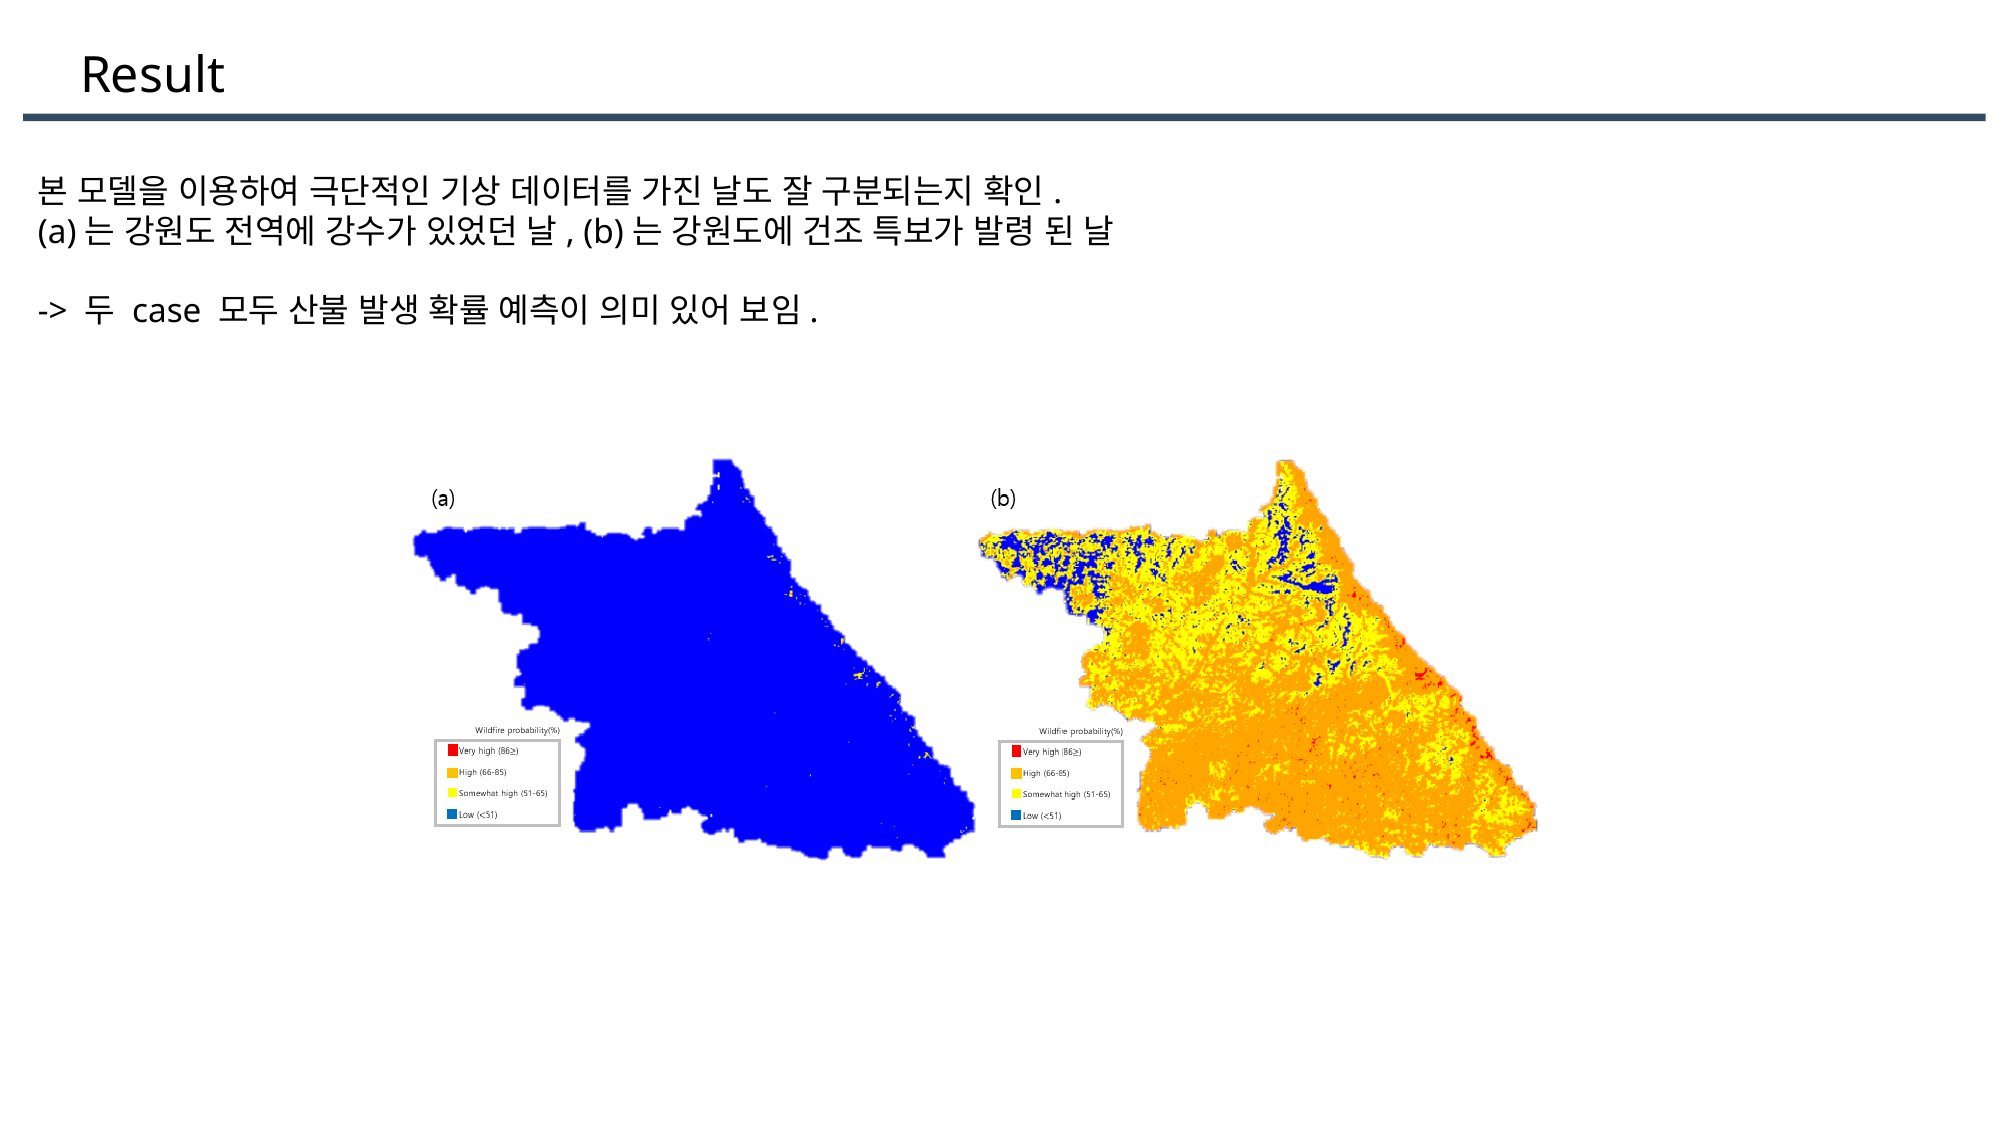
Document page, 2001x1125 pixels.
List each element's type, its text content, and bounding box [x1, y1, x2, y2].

text_box 본 모델을 이용하여 극단적인 기상 데이터를 가진 날도 잘 구분되는지 확인. (a)는 강원도 전역에 강수가 있었던 날, (b)는 강원도에 건조 특보가 발령 된 날 -> 두 case 모두 산불 발생 확률 예측이 의미 있어 보임. [23, 162, 1375, 337]
text_box Result [65, 35, 484, 111]
picture [412, 449, 1551, 863]
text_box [22, 113, 1986, 122]
